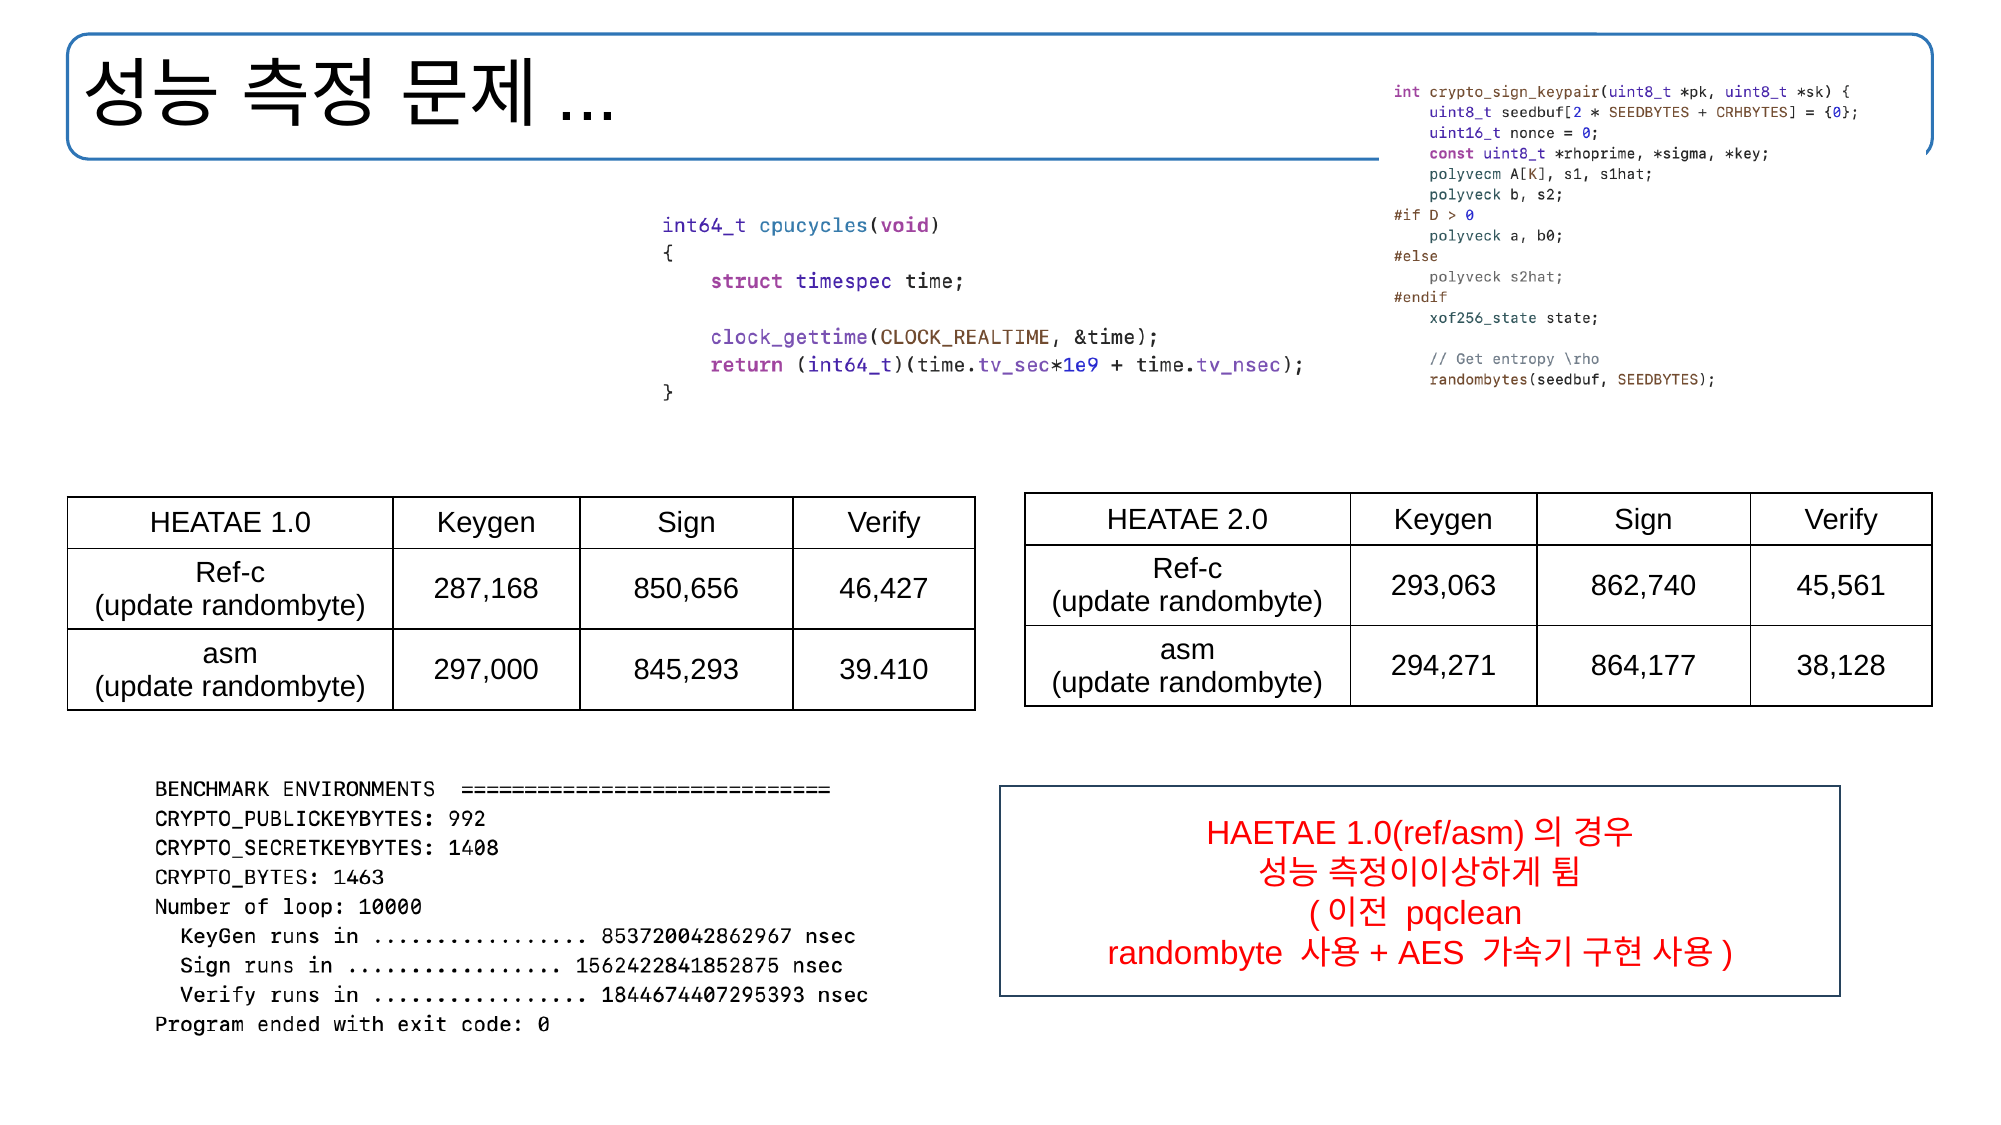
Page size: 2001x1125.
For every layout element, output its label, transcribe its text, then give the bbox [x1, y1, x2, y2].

table_header Verify [794, 498, 974, 548]
table_header HEATAE 1.0 [68, 498, 392, 548]
table_cell 297,000 [394, 630, 579, 709]
table_header Keygen [394, 498, 579, 548]
text_box HAETAE 1.0(ref/asm)의 경우 성능 측정이이상하게 튐 (이전 pqclean randombyte 사용+ AES 가속기 구현 사용) [999, 785, 1841, 997]
table_header Verify [1751, 494, 1931, 544]
table_cell asm (update randombyte) [1026, 626, 1350, 705]
table_cell 45,561 [1751, 546, 1931, 625]
table_cell 38,128 [1751, 626, 1931, 705]
table_cell Ref-c (update randombyte) [68, 549, 392, 628]
title 성능 측정 문제... [67, 34, 1933, 160]
table_cell 46,427 [794, 549, 974, 628]
picture [650, 65, 1926, 440]
table_cell asm (update randombyte) [68, 630, 392, 709]
table_header Sign [1538, 494, 1750, 544]
table_cell 864,177 [1538, 626, 1750, 705]
table_header Sign [581, 498, 792, 548]
table_cell 845,293 [581, 630, 792, 709]
table_cell 294,271 [1351, 626, 1536, 705]
table_header HEATAE 2.0 [1026, 494, 1350, 544]
table_cell Ref-c (update randombyte) [1026, 546, 1350, 625]
table_cell 293,063 [1351, 546, 1536, 625]
table_cell 850,656 [581, 549, 792, 628]
table_cell 39.410 [794, 630, 974, 709]
table_header Keygen [1351, 494, 1536, 544]
picture [144, 775, 923, 1062]
table_cell 862,740 [1538, 546, 1750, 625]
table_cell 287,168 [394, 549, 579, 628]
